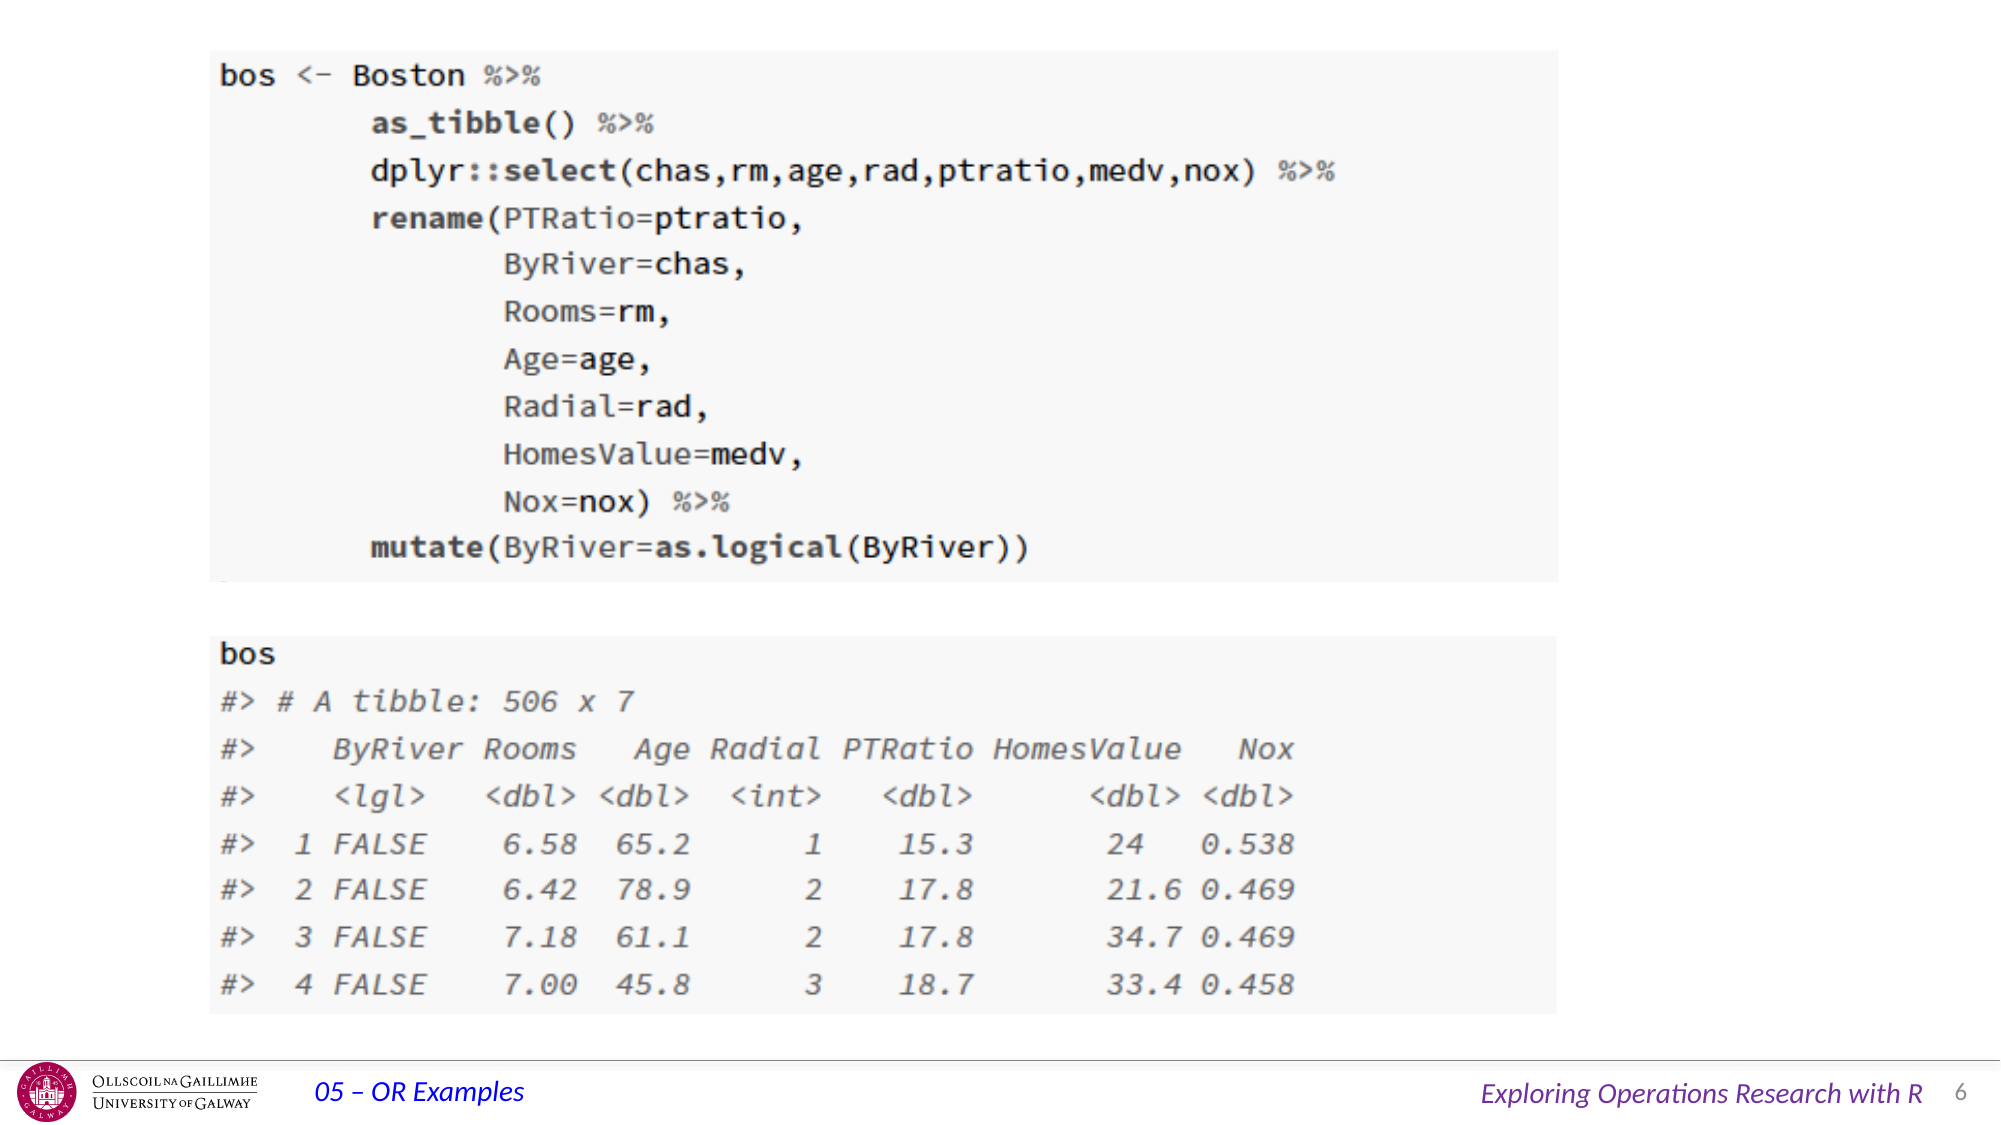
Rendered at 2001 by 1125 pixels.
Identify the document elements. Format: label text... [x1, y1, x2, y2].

picture [209, 636, 1559, 1014]
slide_number 6 [1899, 1060, 1983, 1120]
picture [209, 47, 1561, 582]
picture [17, 1062, 257, 1122]
